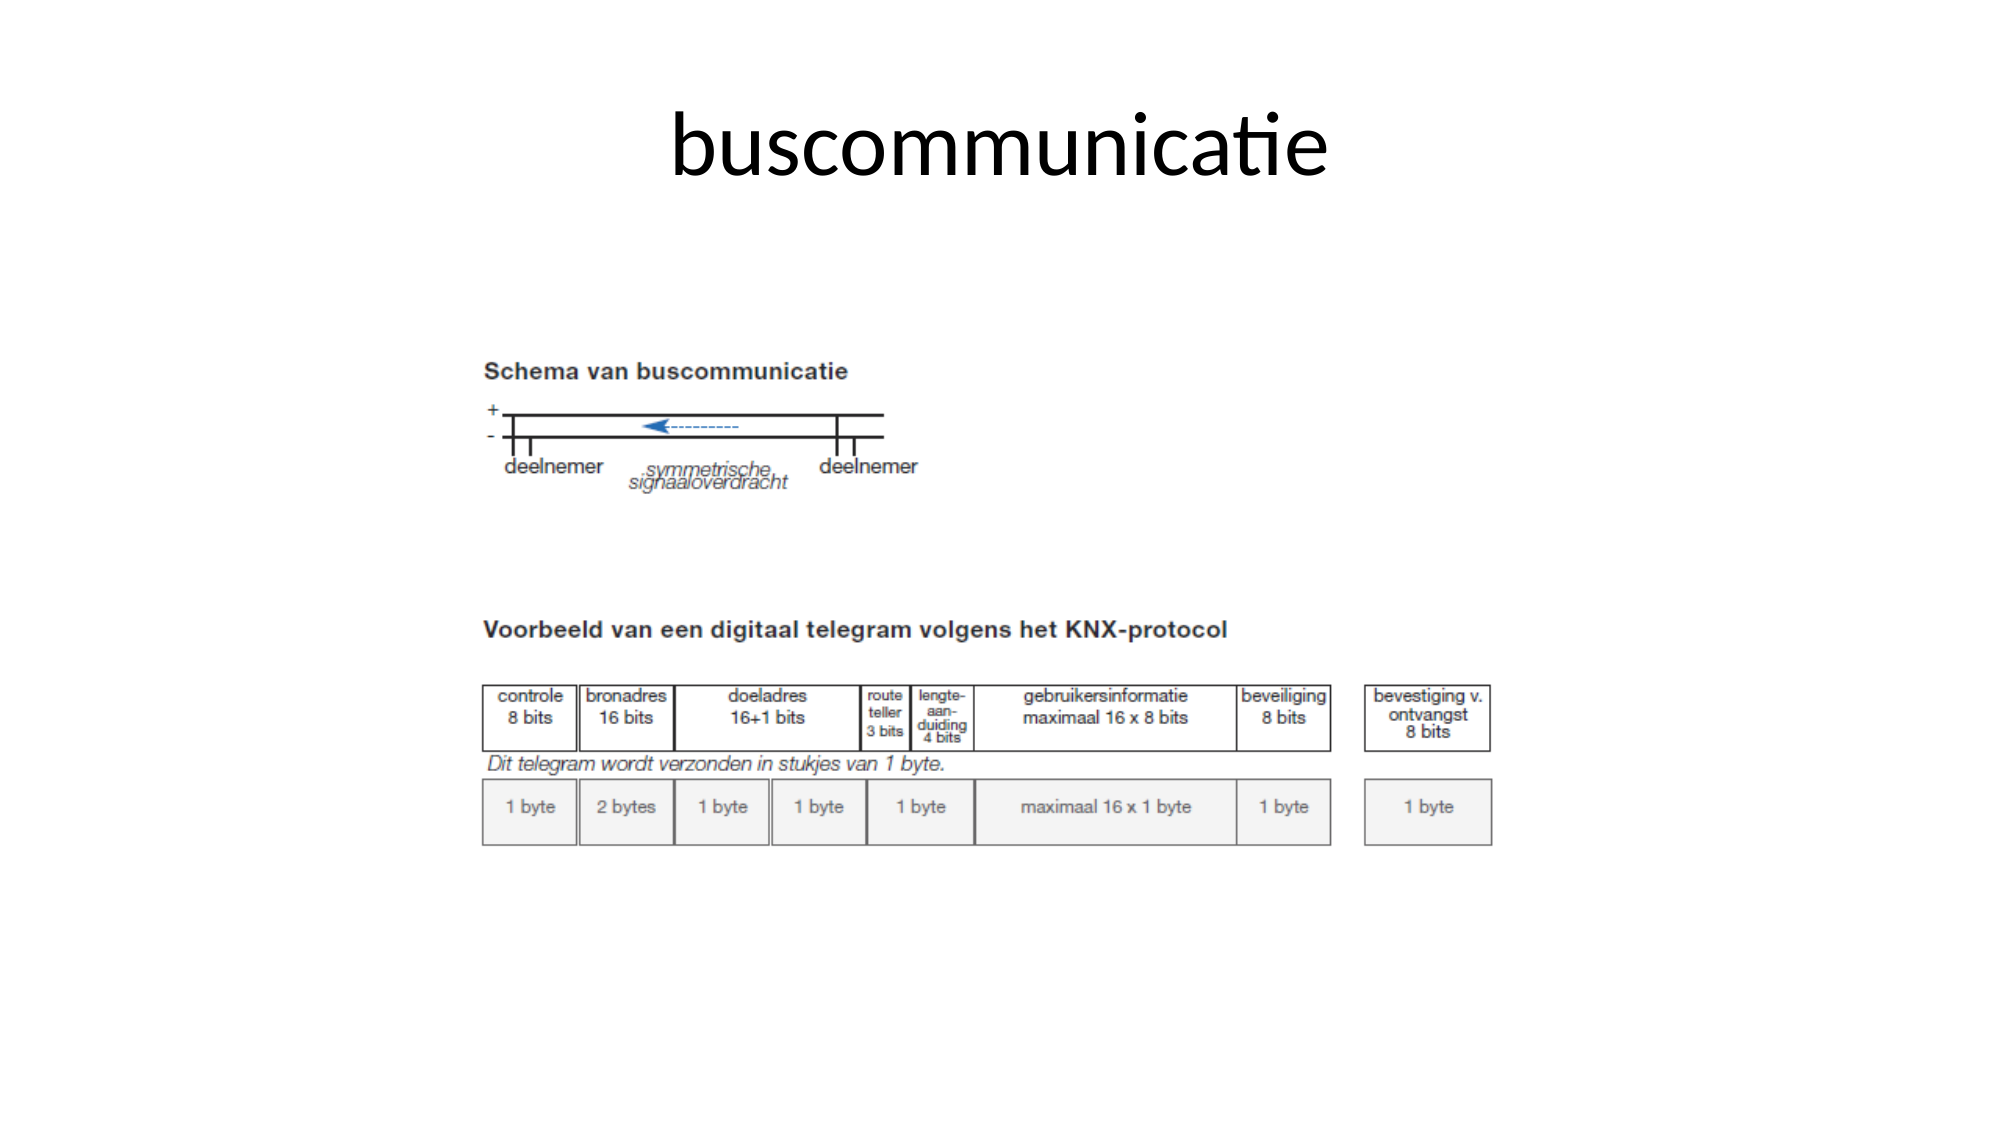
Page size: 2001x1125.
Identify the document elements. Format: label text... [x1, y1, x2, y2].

title buscommunicatie [99, 45, 1900, 233]
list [451, 353, 1549, 915]
